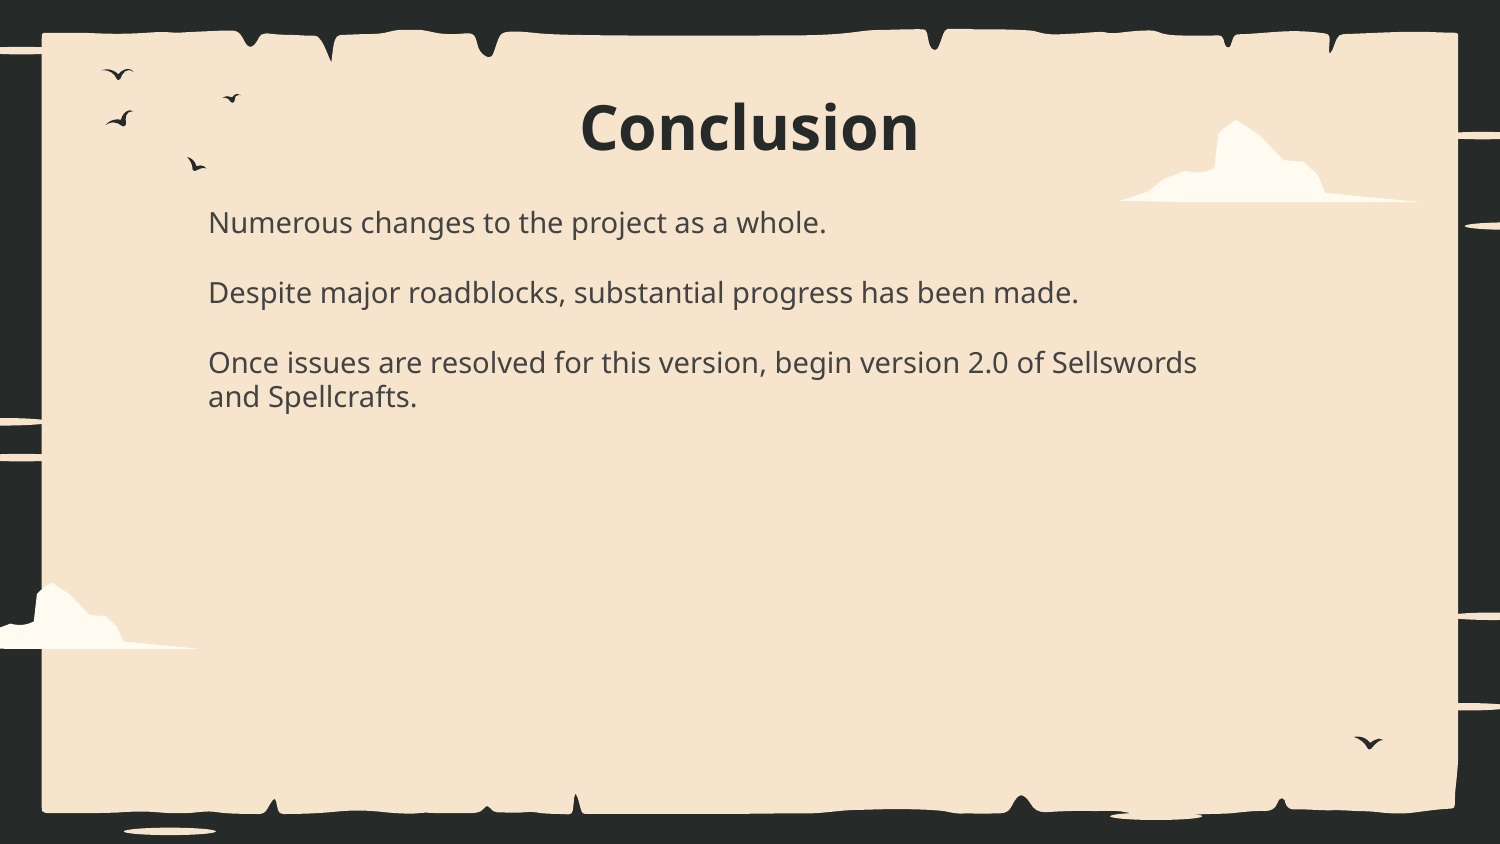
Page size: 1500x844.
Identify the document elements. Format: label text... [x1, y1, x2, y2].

list Numerous changes to the project as a whole. Despite major roadblocks, substantial progress has been made. Once issues are resolved for this version, begin version 2.0 of Sellswords and Spellcrafts. [118, 189, 1270, 750]
title Conclusion [118, 72, 1382, 167]
